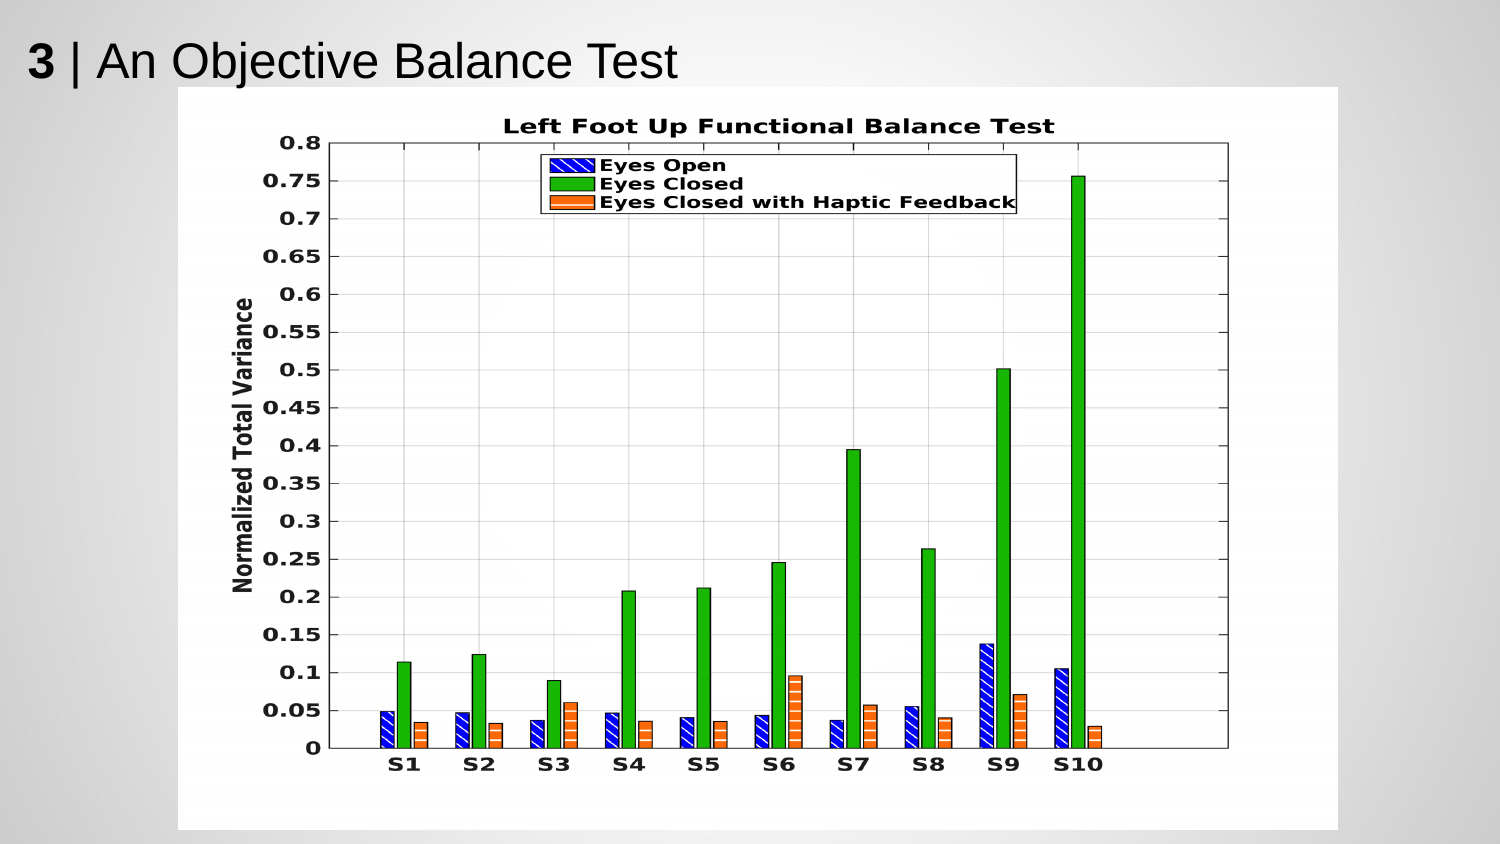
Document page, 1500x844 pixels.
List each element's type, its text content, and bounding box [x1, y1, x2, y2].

picture [0, 0, 1500, 844]
text_box 3 | An Objective Balance Test [12, 14, 1296, 104]
